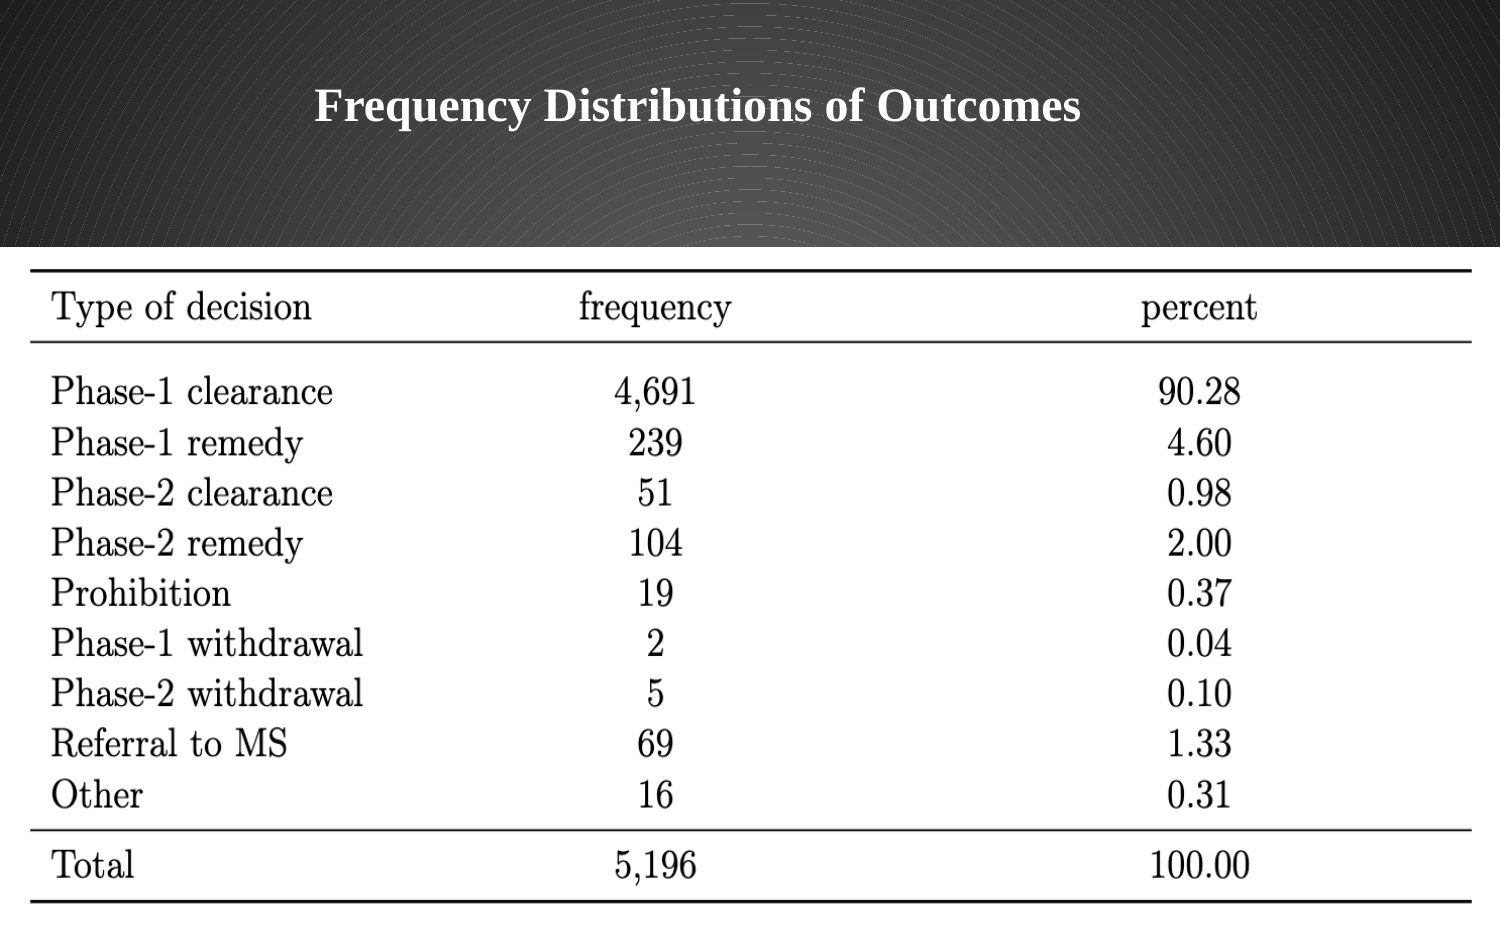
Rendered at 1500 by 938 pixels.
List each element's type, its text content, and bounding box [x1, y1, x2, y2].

text_box Frequency Distributions of Outcomes [299, 58, 1171, 147]
picture [0, 247, 1500, 938]
